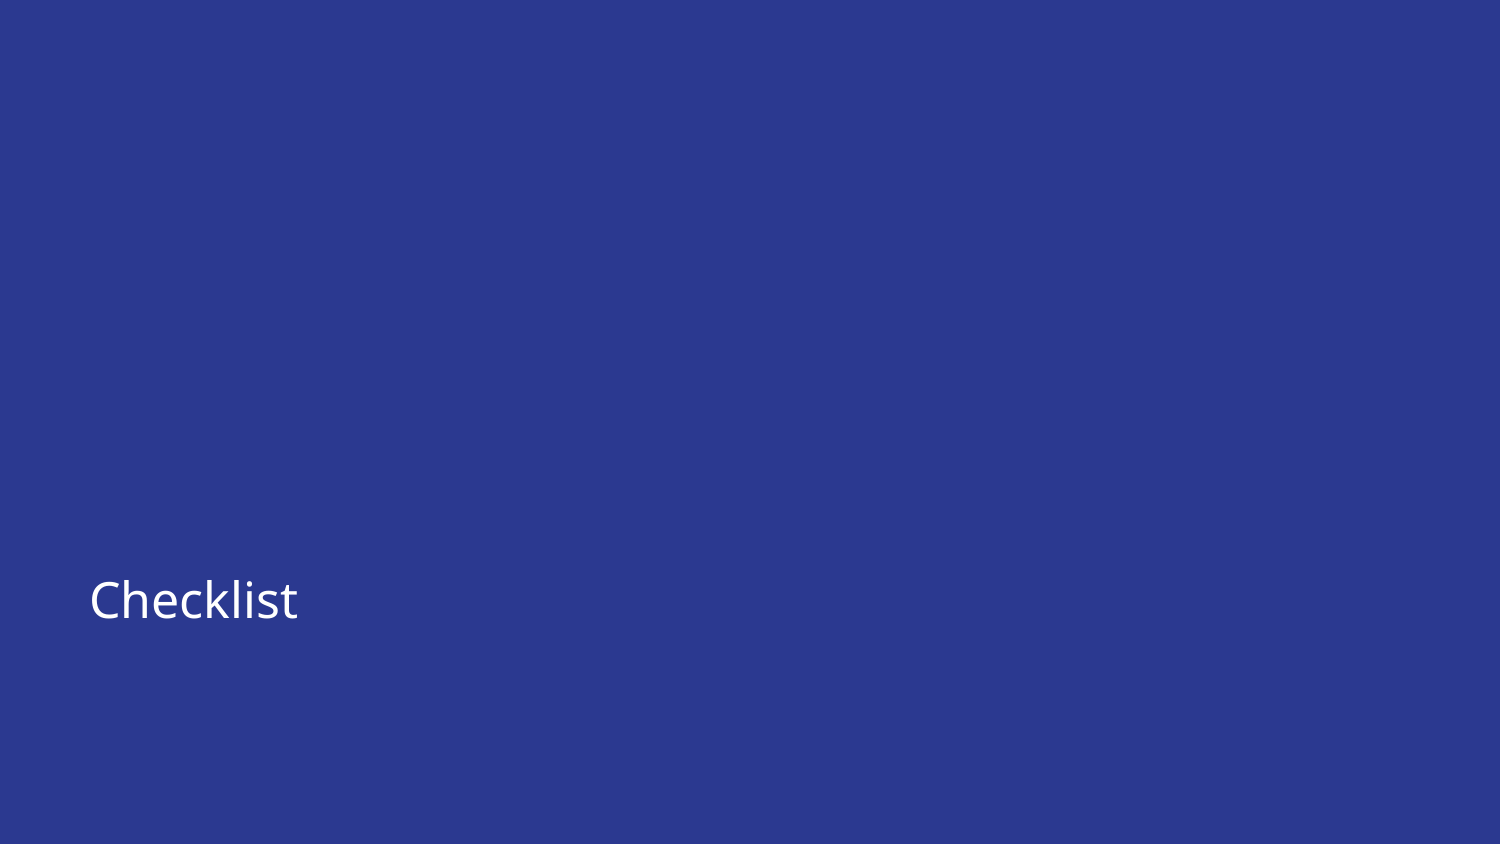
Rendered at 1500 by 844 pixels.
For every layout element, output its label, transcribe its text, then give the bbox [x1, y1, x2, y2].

title Checklist [74, 421, 1426, 644]
